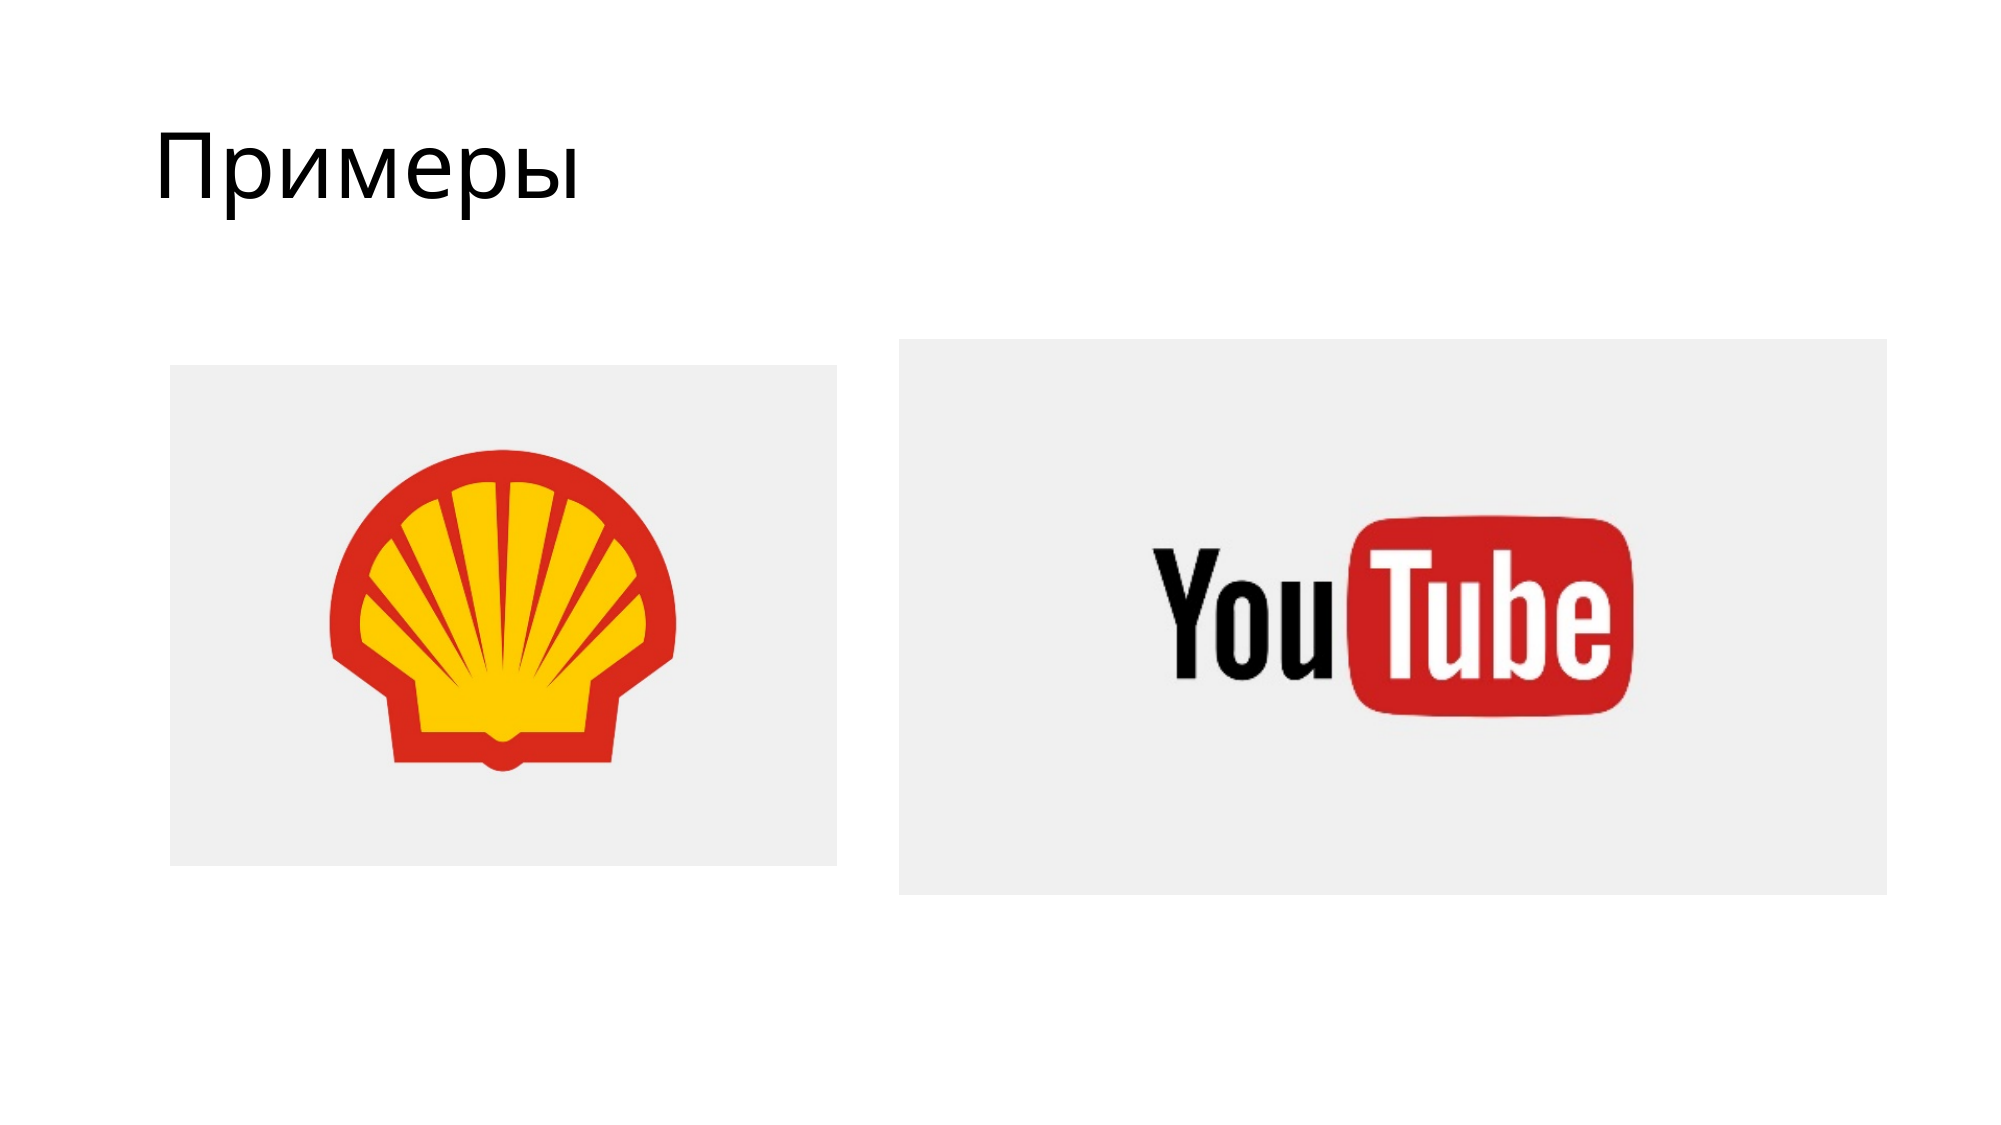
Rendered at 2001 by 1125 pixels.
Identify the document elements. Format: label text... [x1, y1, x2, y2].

picture [899, 339, 1887, 895]
picture [170, 365, 837, 866]
title Примеры [137, 59, 1863, 278]
